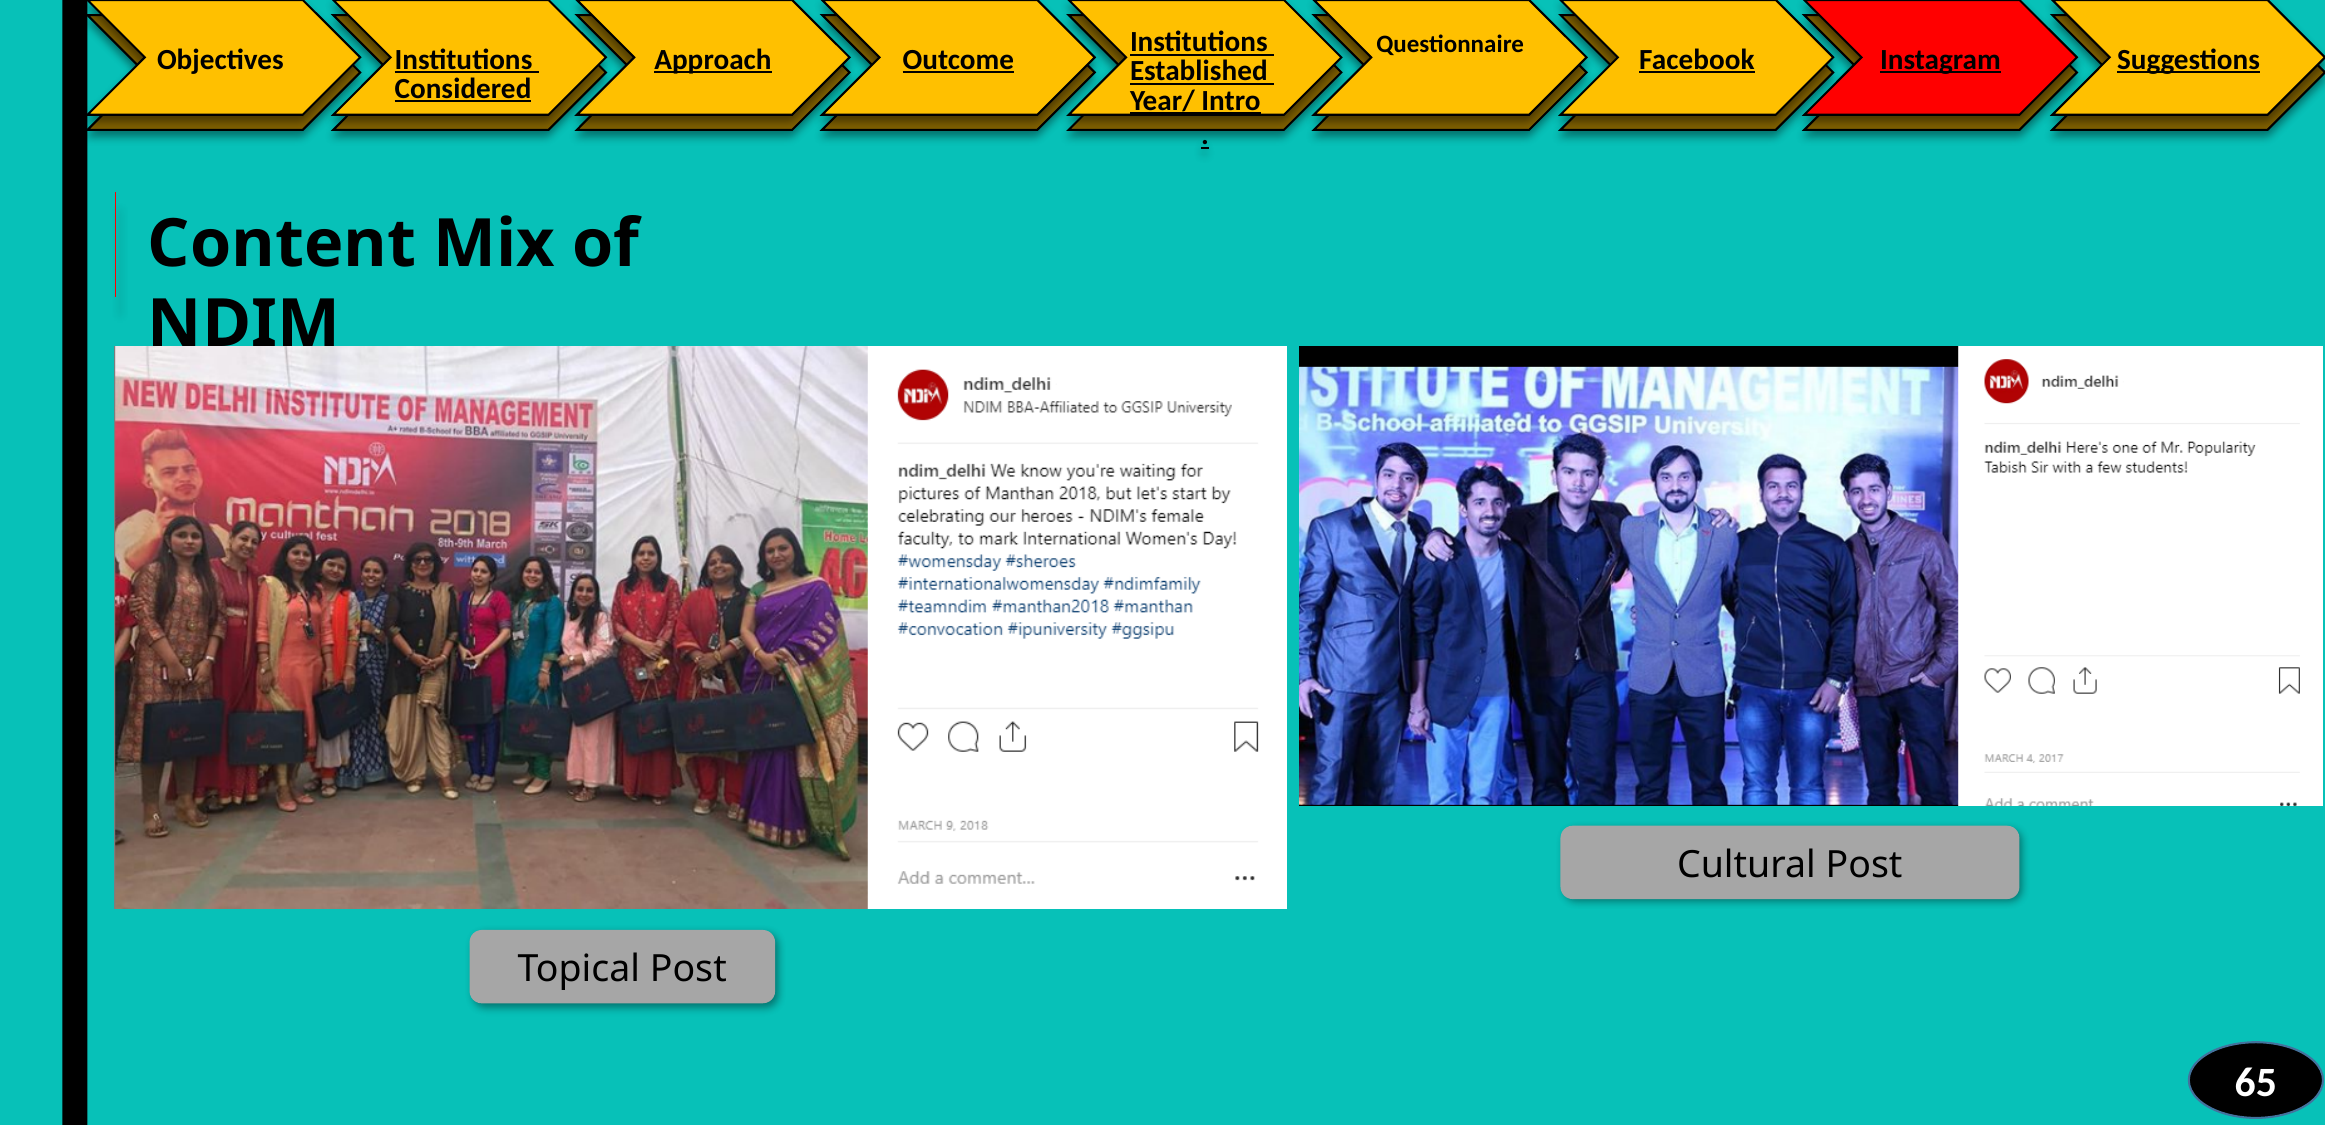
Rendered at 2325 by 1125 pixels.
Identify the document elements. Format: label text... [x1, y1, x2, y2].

text_box 65 [2187, 1041, 2325, 1119]
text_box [1560, 0, 1804, 130]
text_box Content Mix of NDIM [133, 192, 850, 346]
text_box [61, 0, 88, 1125]
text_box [87, 0, 333, 130]
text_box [1804, 0, 2052, 130]
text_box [606, 0, 822, 130]
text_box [1095, 0, 1313, 130]
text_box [1313, 0, 1560, 130]
text_box Cultural Post [1559, 824, 2021, 901]
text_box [1299, 346, 2324, 806]
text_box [114, 346, 1287, 909]
text_box Topical Post [468, 928, 777, 1005]
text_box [822, 0, 1095, 130]
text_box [2052, 0, 2325, 130]
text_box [333, 0, 606, 130]
